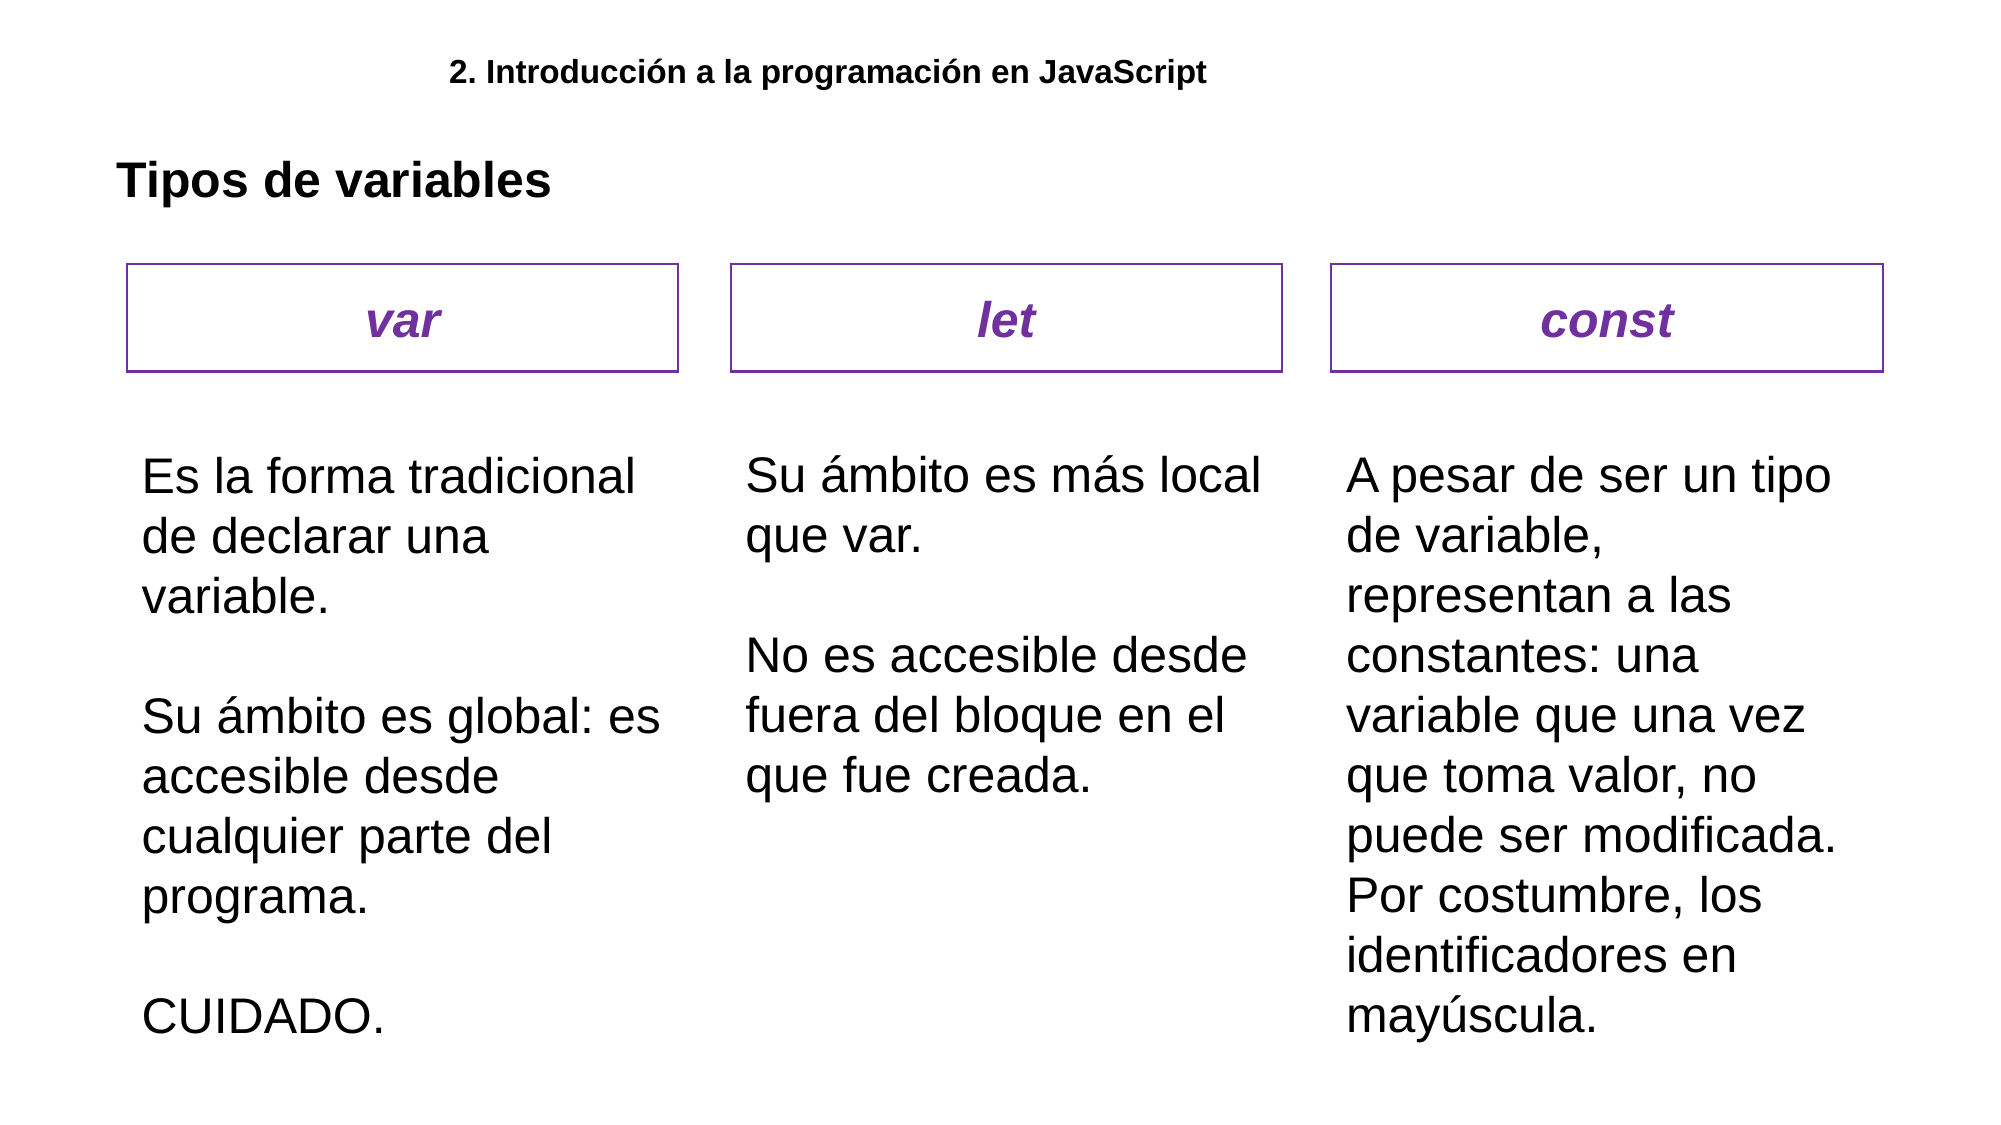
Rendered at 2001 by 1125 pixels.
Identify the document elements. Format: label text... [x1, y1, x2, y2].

text_box A pesar de ser un tipo de variable, representan a las constantes: una variable que una vez que toma valor, no puede ser modificada. Por costumbre, los identificadores en mayúscula. [1331, 435, 1883, 1050]
text_box 2. Introducción a la programación en JavaScript [434, 42, 1512, 98]
text_box Tipos de variables [101, 138, 1899, 216]
text_box Su ámbito es más local que var. No es accesible desde fuera del bloque en el que fue creada. [730, 434, 1283, 810]
text_box const [1330, 263, 1884, 373]
text_box Es la forma tradicional de declarar una variable. Su ámbito es global: es accesible desde cualquier parte del programa. CUIDADO. [126, 436, 679, 1052]
text_box let [730, 263, 1283, 373]
text_box var [126, 263, 679, 373]
